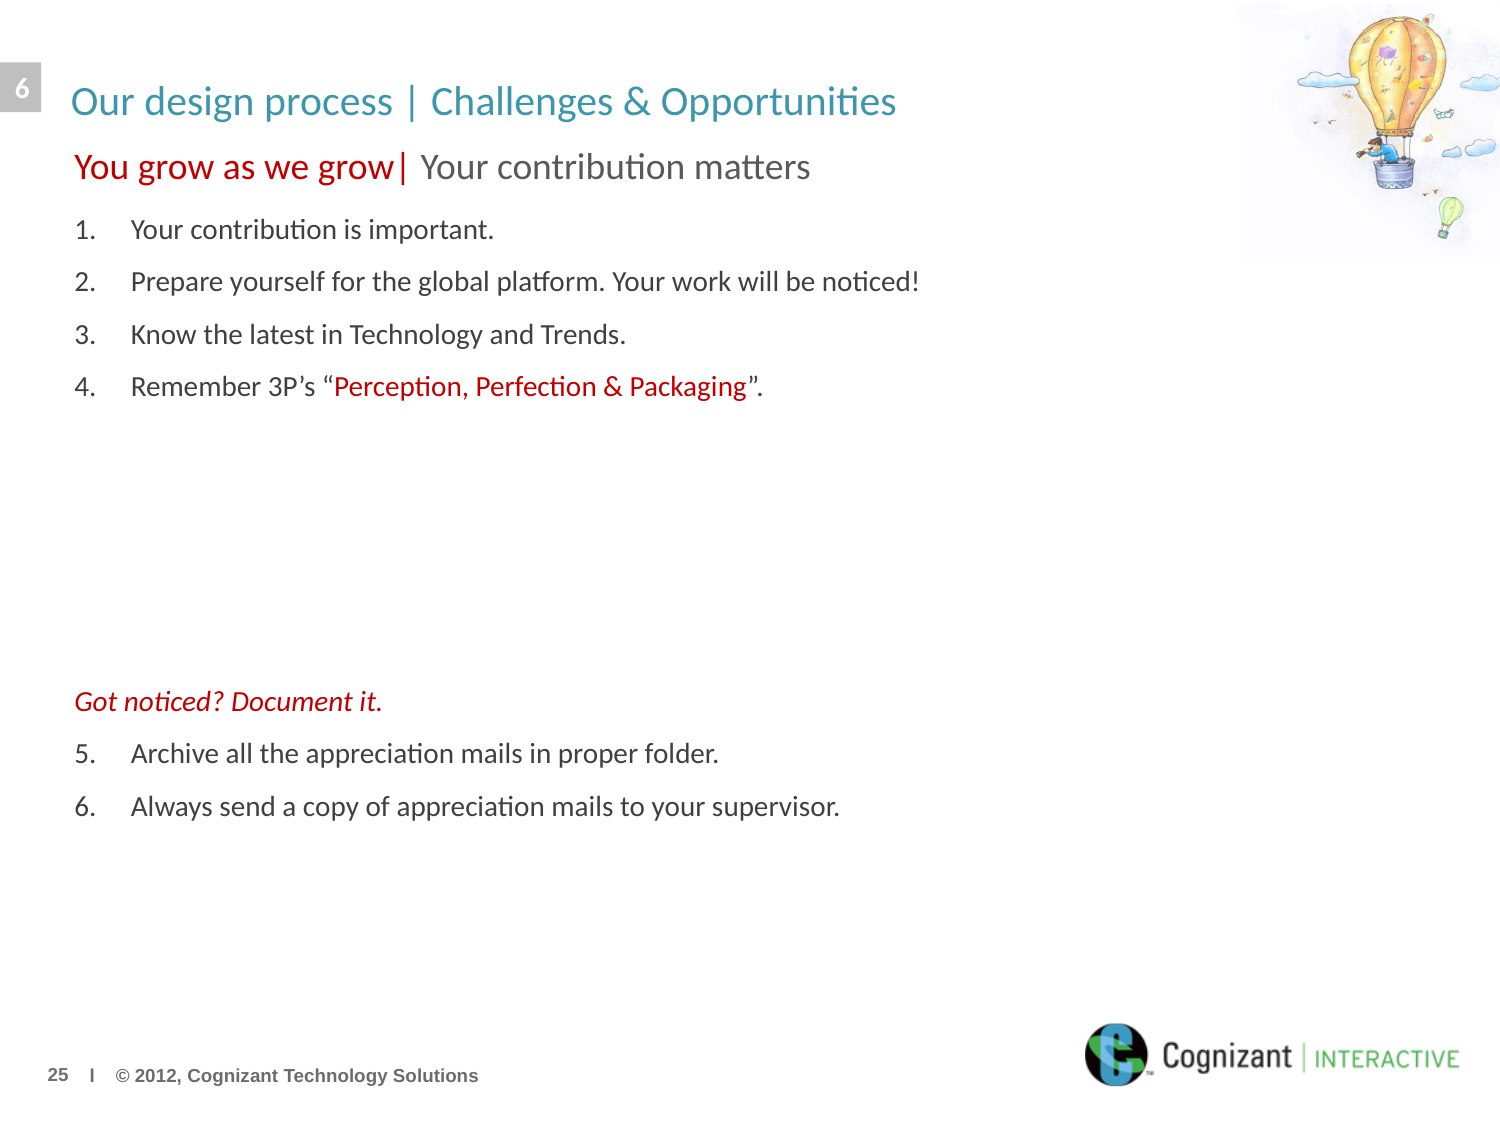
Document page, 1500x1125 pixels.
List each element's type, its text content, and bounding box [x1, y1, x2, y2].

slide_number 24 [38, 1062, 78, 1099]
footer l © 2012, Cognizant Technology Solutions [84, 1055, 498, 1097]
picture [1085, 1022, 1459, 1088]
picture [1239, 0, 1500, 265]
text_box 6 [0, 62, 42, 113]
text_box Your contribution is important. Prepare yourself for the global platform. Your work will be noticed! Know the latest in Technology and Trends. Remember 3P’s “Perception, Perfection & Packaging”. Got noticed? Document it. Archive all the appreciation mails in proper folder. Always send a copy of appreciation mails to your supervisor. [74, 185, 1427, 830]
text_box You grow as we grow| Your contribution matters [74, 134, 1319, 185]
title Our design process | Challenges & Opportunities [70, 66, 972, 149]
